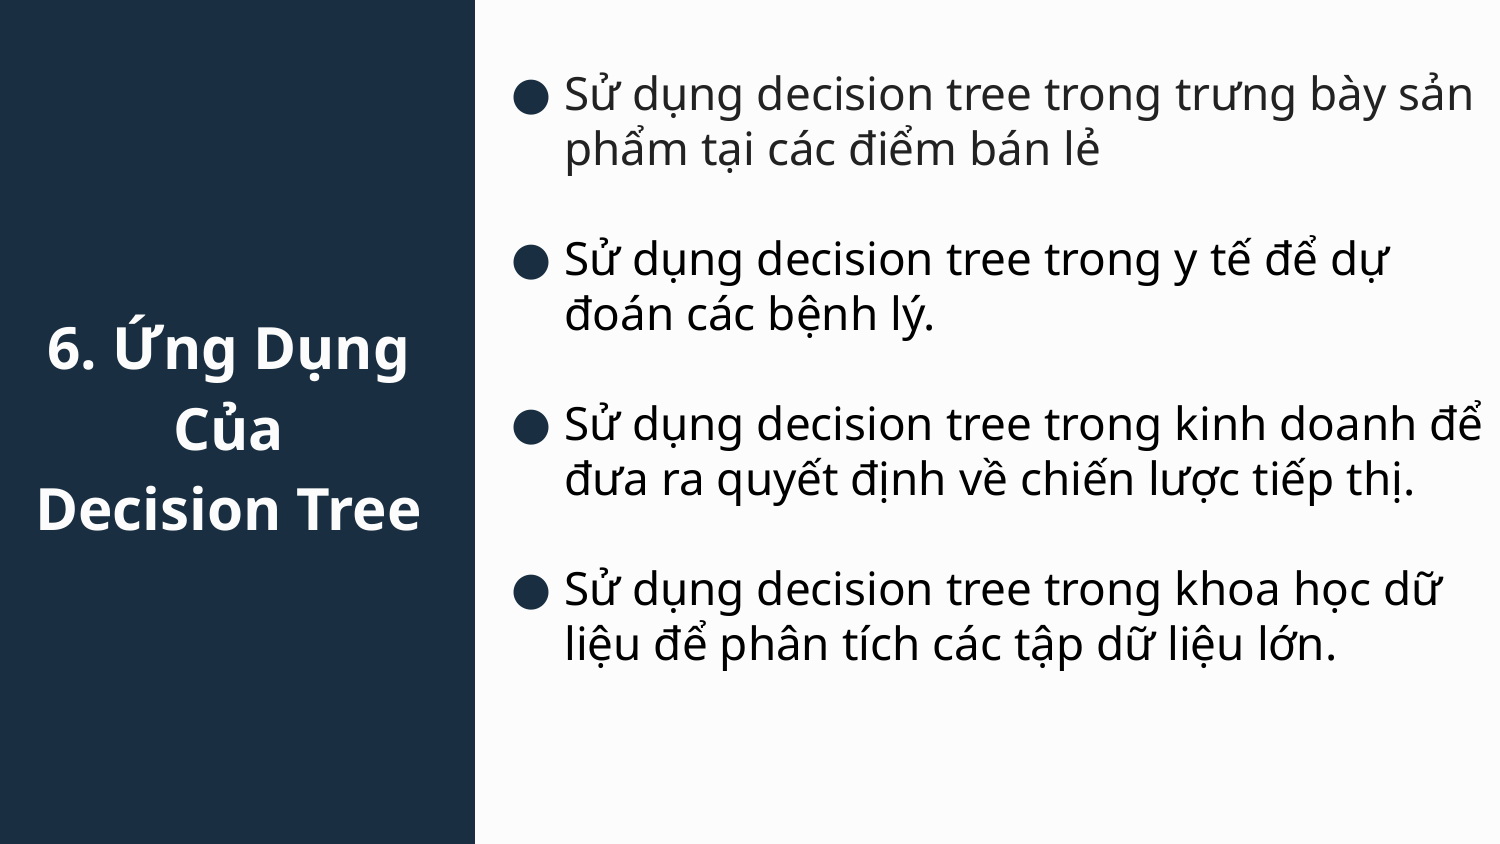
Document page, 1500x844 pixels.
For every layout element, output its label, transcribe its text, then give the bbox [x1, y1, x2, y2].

title 6. Ứng Dụng Của Decision Tree [0, 0, 474, 844]
list Sử dụng decision tree trong trưng bày sản phẩm tại các điểm bán lẻ Sử dụng decision tree trong y tế để dự đoán các bệnh lý. Sử dụng decision tree trong kinh doanh để đưa ra quyết định về chiến lược tiếp thị. Sử dụng decision tree trong khoa học dữ liệu để phân tích các tập dữ liệu lớn. [474, 0, 1500, 844]
